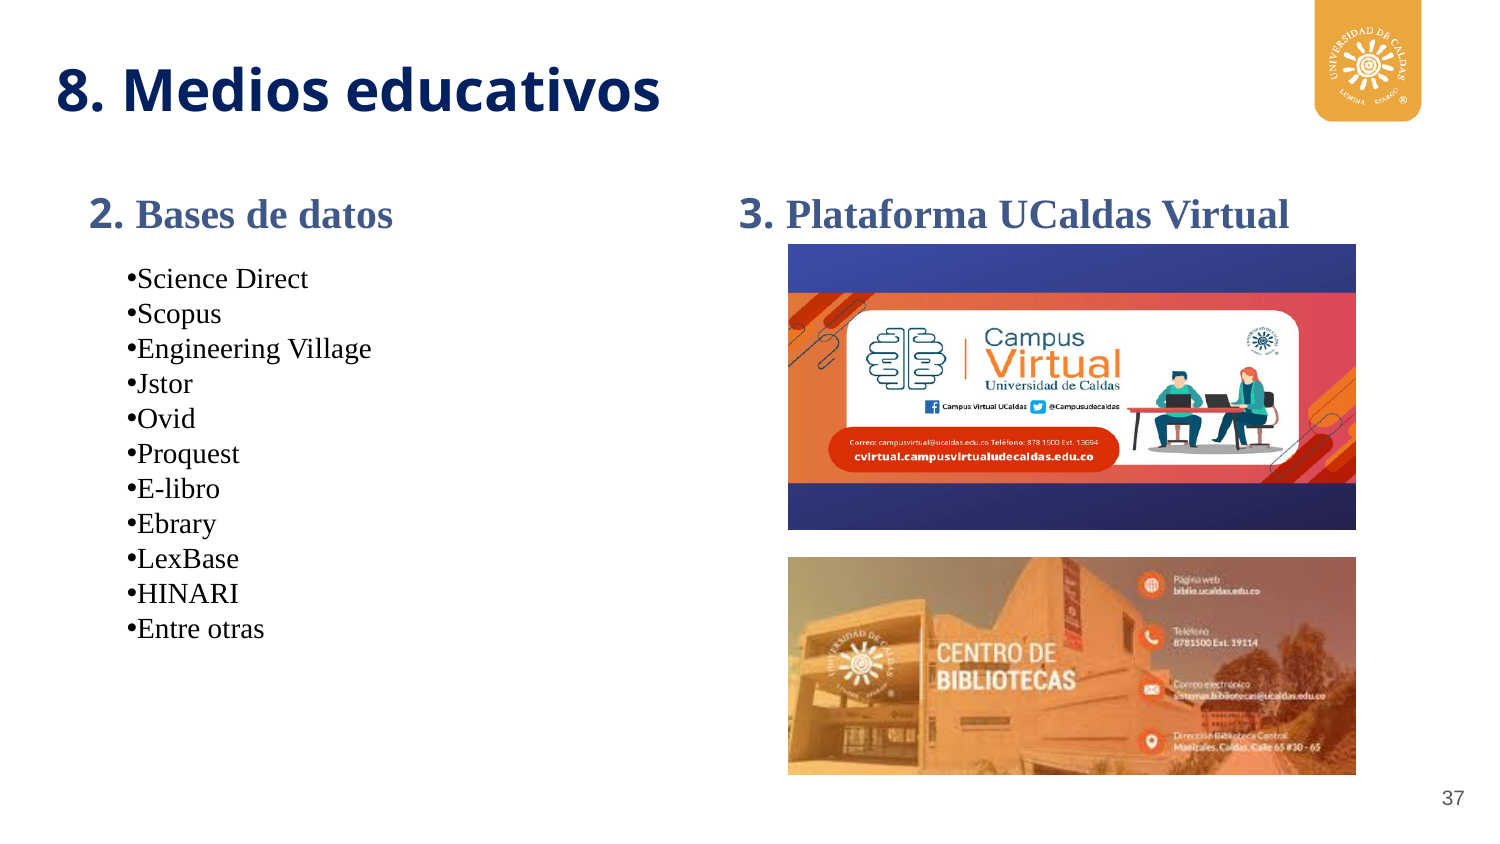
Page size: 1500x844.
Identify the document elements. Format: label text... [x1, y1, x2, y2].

text_box 3. Plataforma UCaldas Virtual [724, 179, 1326, 245]
text_box 2. Bases de datos [73, 179, 724, 245]
picture [0, 0, 1500, 844]
slide_number 37 [1389, 764, 1480, 830]
text_box Science Direct Scopus Engineering Village Jstor Ovid Proquest E-libro Ebrary LexBase HINARI Entre otras [111, 252, 613, 652]
text_box 8. Medios educativos [41, 27, 1185, 158]
